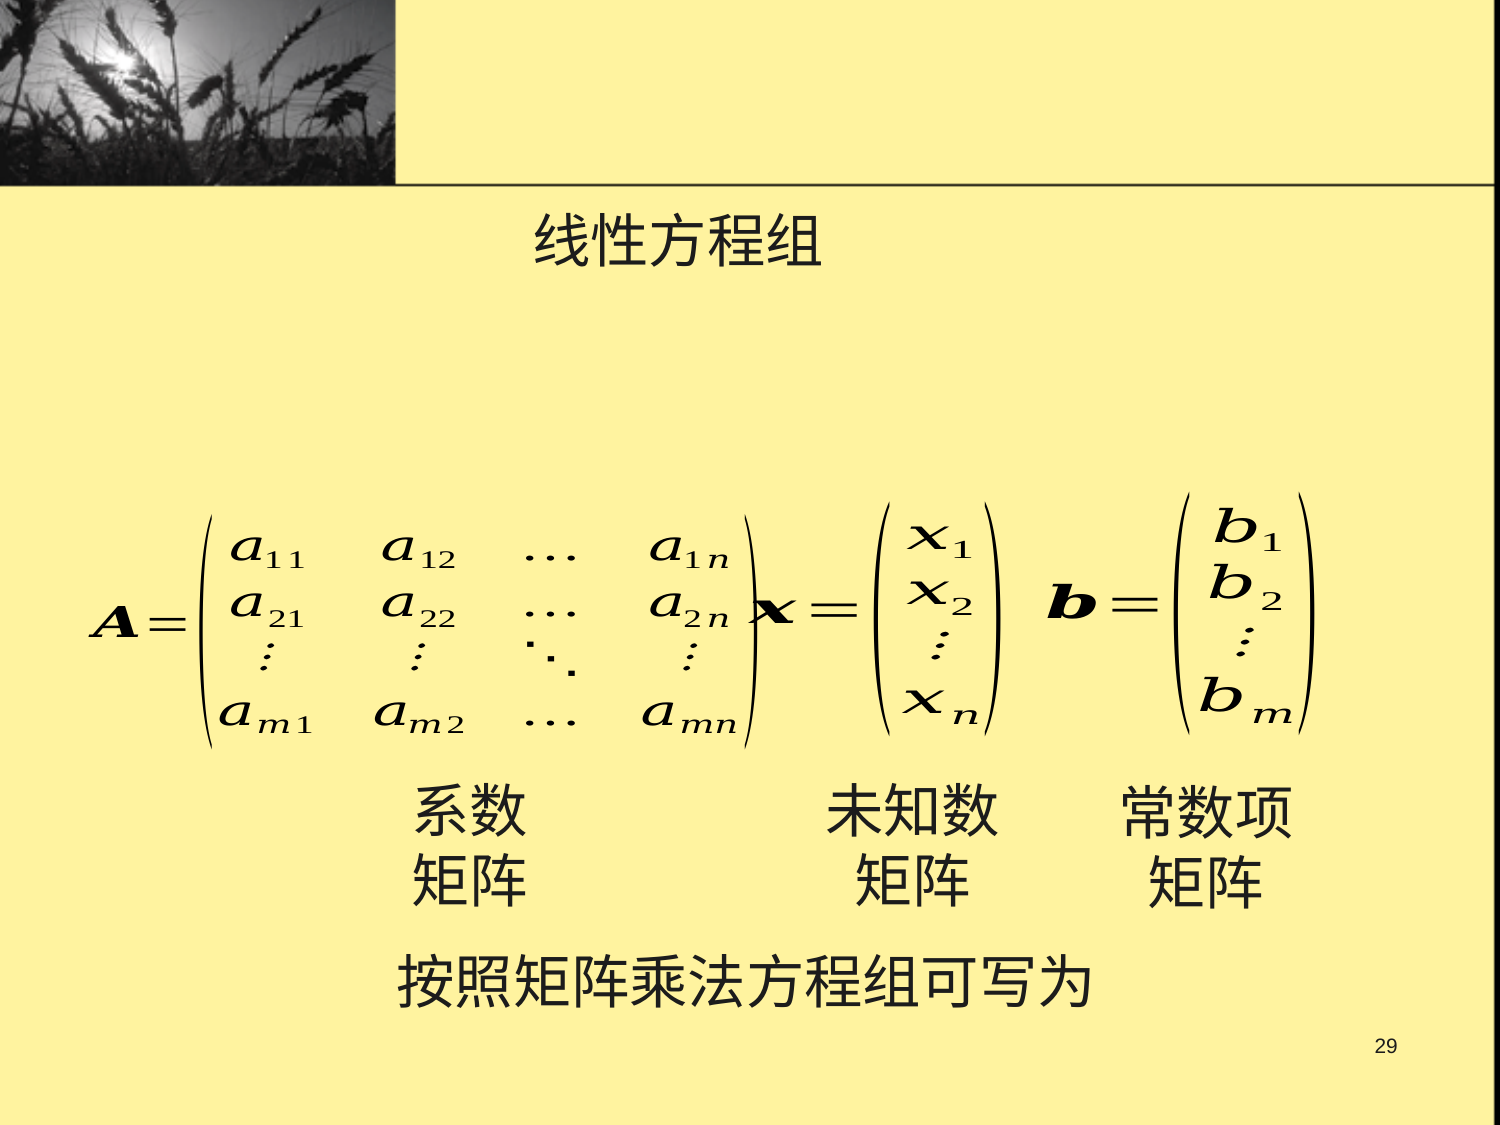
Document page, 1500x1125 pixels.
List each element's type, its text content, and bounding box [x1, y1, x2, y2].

picture [0, 0, 1500, 1125]
text_box 系数 矩阵 [396, 766, 543, 921]
text_box 常数项 矩阵 [1103, 768, 1309, 924]
text_box 未知数 矩阵 [810, 766, 1015, 921]
slide_number 29 [1200, 1025, 1413, 1100]
